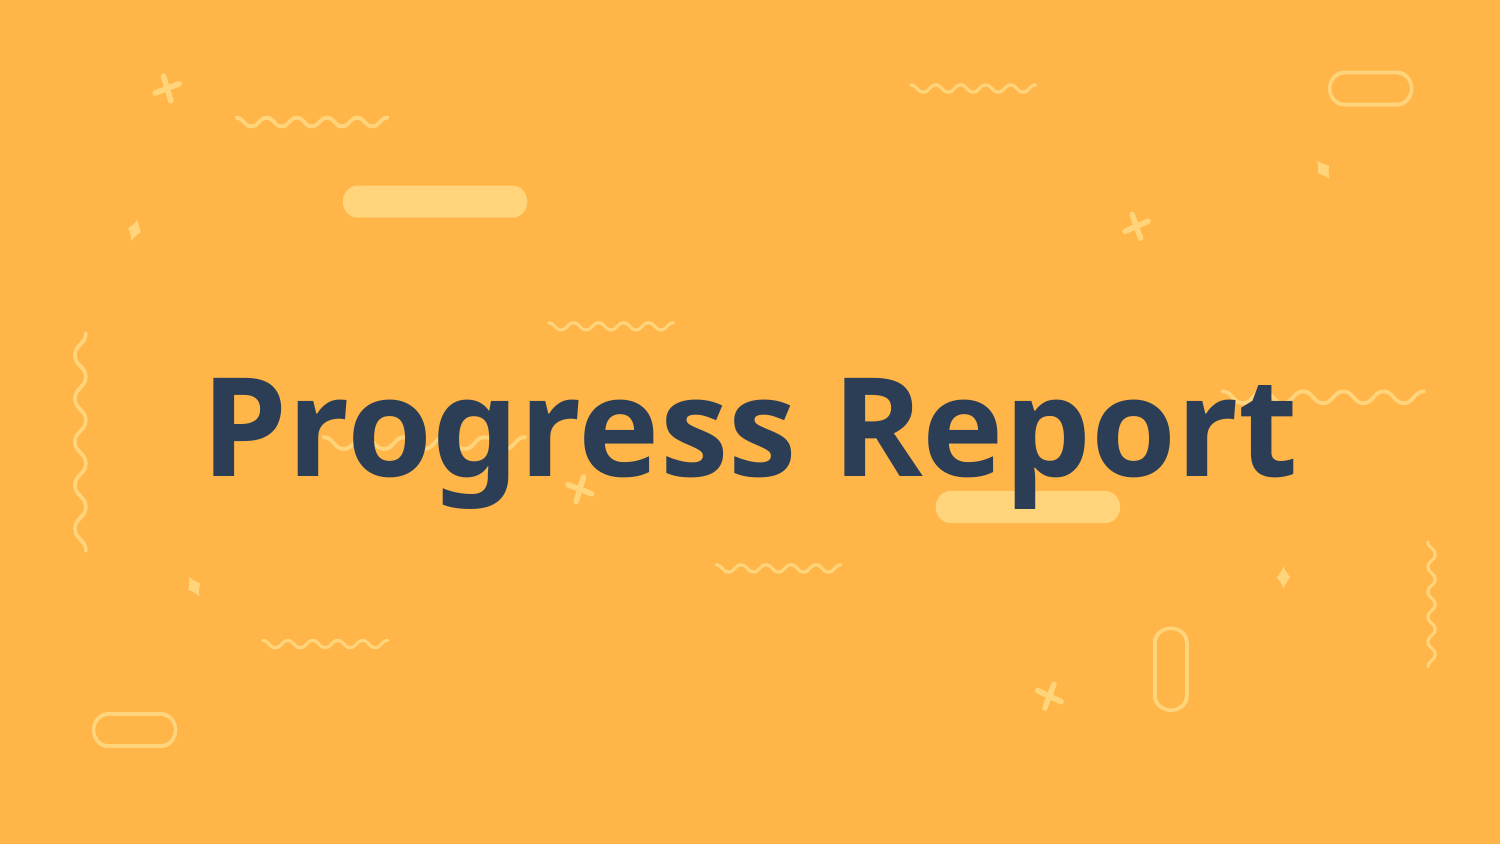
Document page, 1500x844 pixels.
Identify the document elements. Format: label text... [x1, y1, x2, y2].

title Progress Report [100, 325, 1400, 519]
